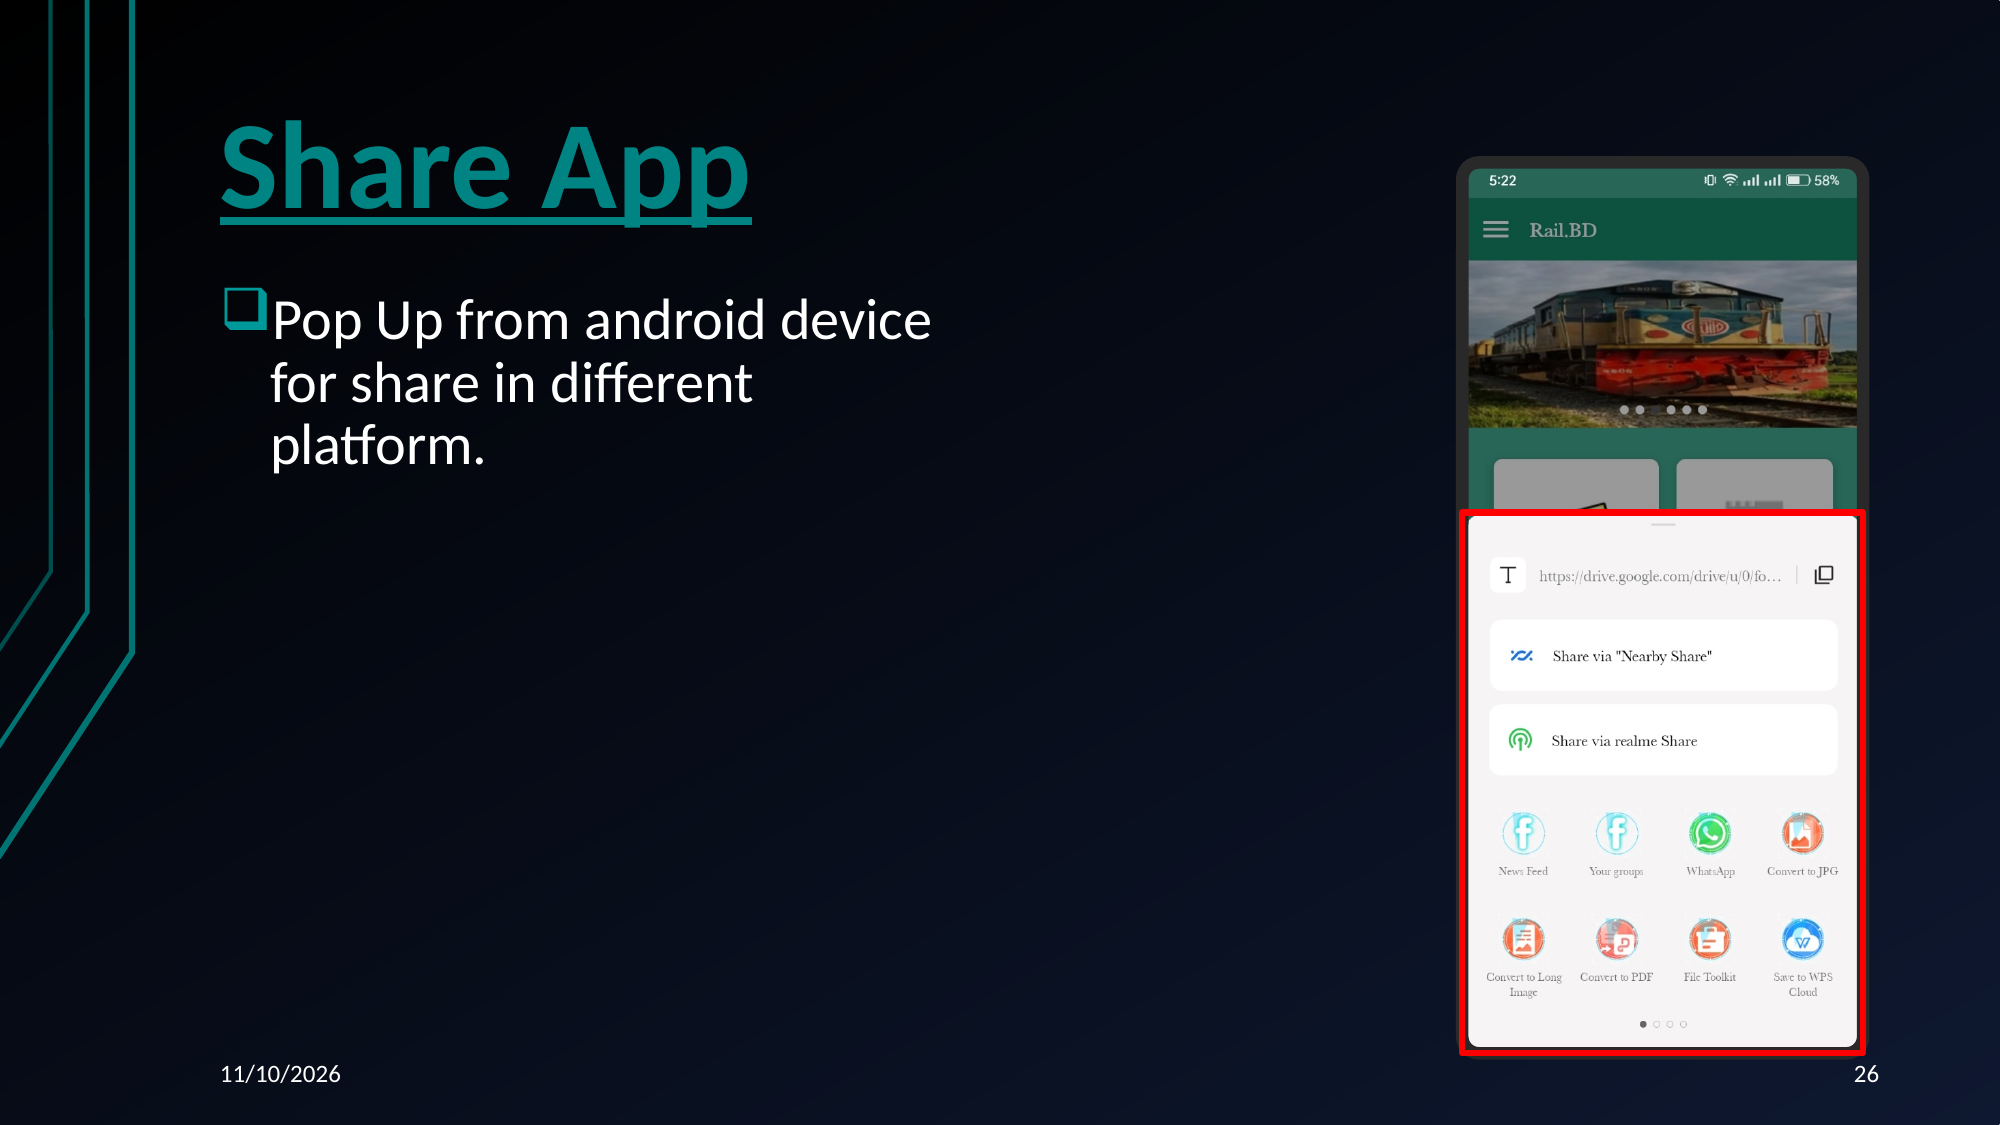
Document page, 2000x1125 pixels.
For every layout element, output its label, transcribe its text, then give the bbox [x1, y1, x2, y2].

title Share App [199, 45, 1900, 246]
list Pop Up from android device for share in different platform. [199, 279, 963, 988]
picture [1461, 162, 1864, 1054]
slide_number 26 [1732, 1042, 1900, 1103]
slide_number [199, 1042, 567, 1103]
